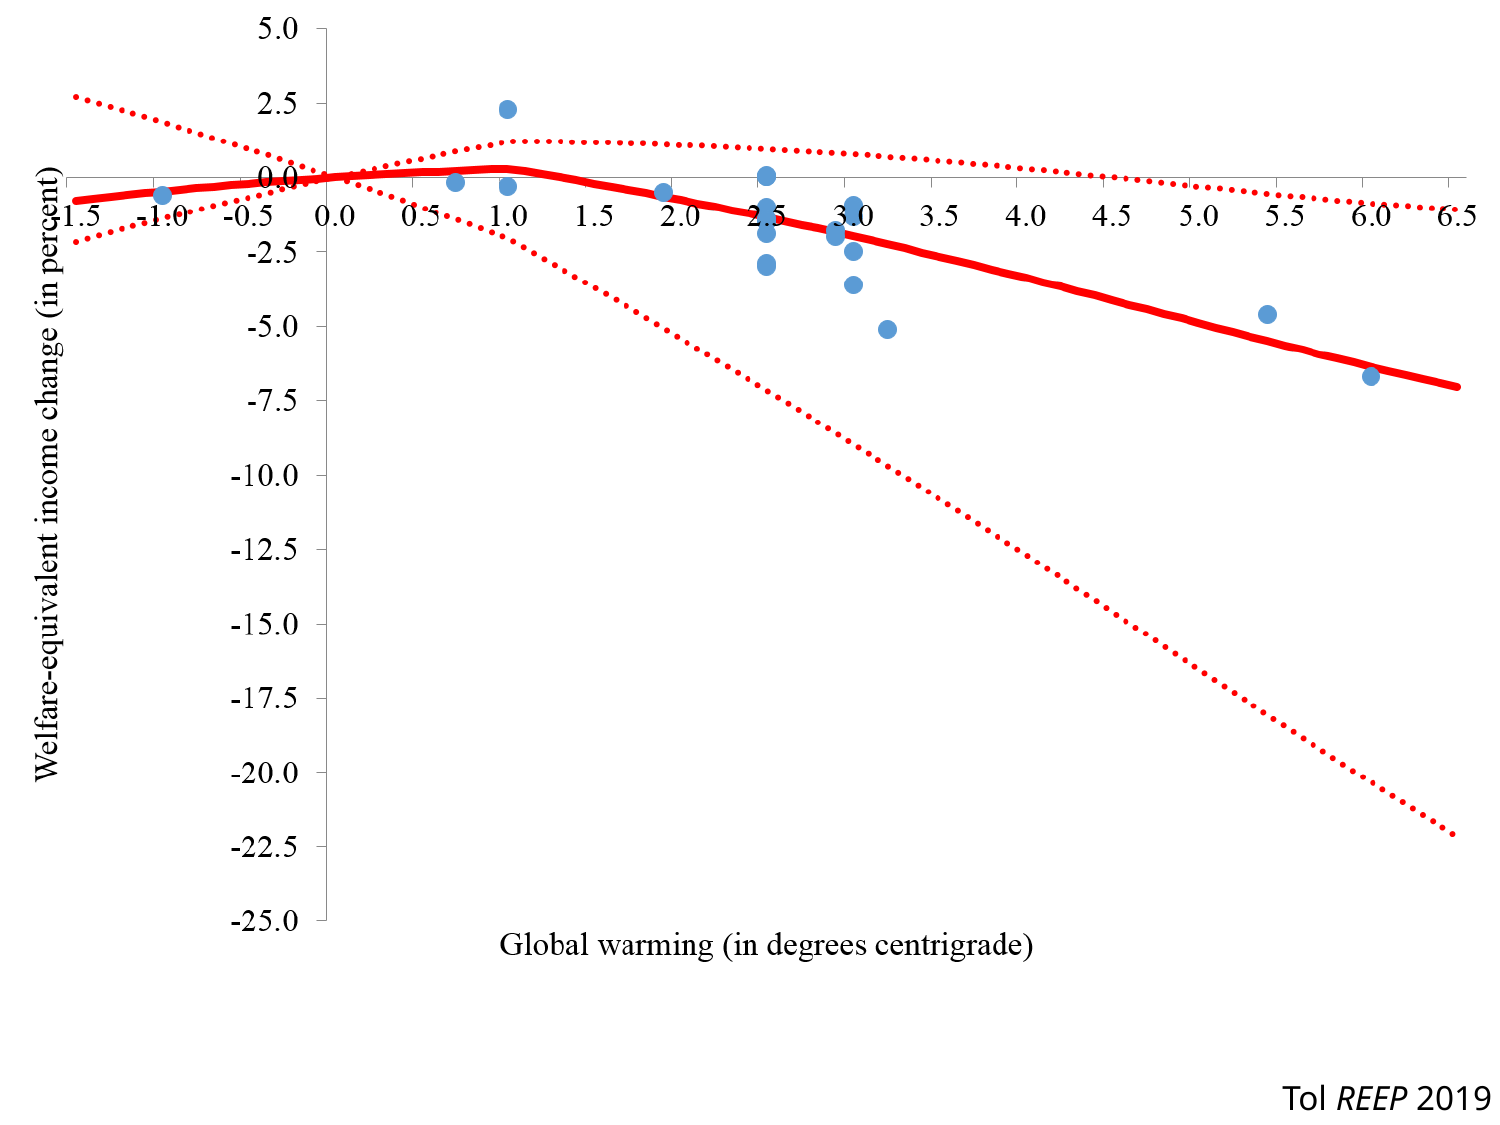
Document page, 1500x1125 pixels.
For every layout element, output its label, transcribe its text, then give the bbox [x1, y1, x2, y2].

text_box Tol REEP 2019 [1267, 1069, 1500, 1125]
picture [0, 0, 1500, 987]
